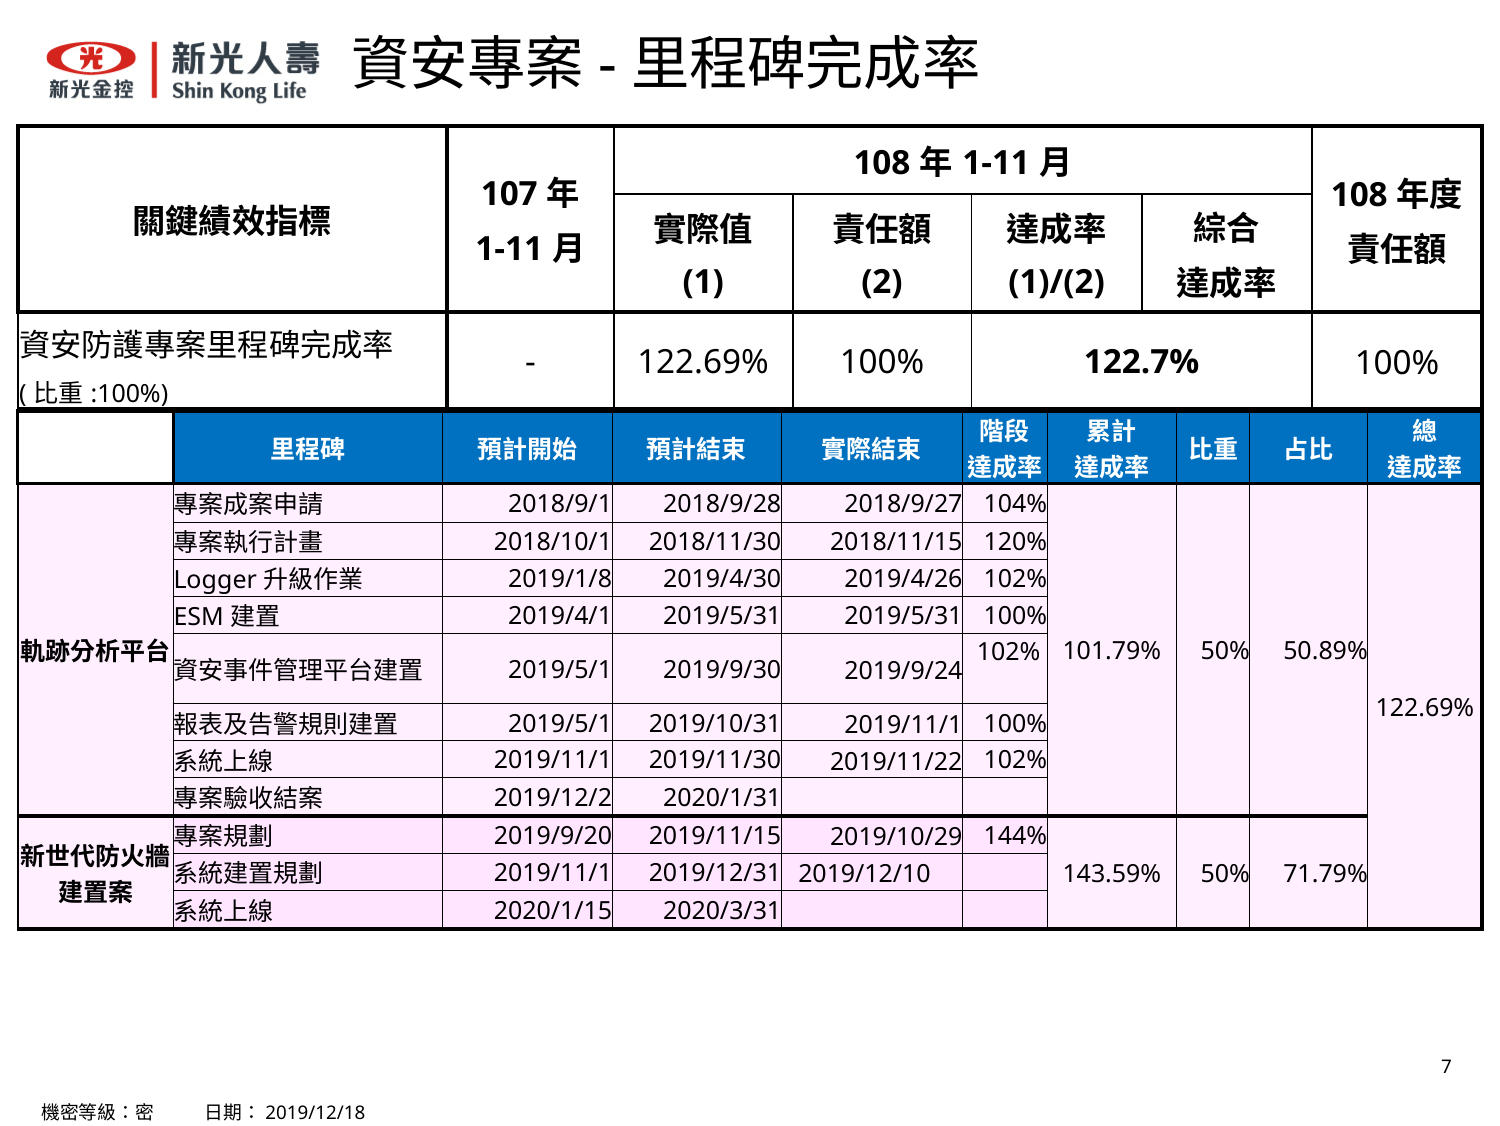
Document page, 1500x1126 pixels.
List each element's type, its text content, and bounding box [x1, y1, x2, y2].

table_cell [963, 778, 1047, 814]
table_header 階段 達成率 [963, 413, 1047, 482]
table_cell 2019/10/29 [782, 818, 962, 853]
table_cell 實際值 (1) [615, 195, 792, 310]
table_cell 2019/12/2 [443, 778, 612, 814]
table_cell 122.69% [1368, 485, 1480, 927]
table_cell 102% [963, 634, 1047, 703]
table_cell 2019/4/26 [782, 560, 962, 596]
table_cell 專案驗收結案 [174, 778, 442, 814]
table_header 占比 [1250, 413, 1367, 482]
footer 機密等級：密 日期：2019/12/18 [41, 1082, 1154, 1126]
table_cell 2018/9/27 [782, 485, 962, 522]
table_cell 專案規劃 [174, 818, 442, 853]
table_cell ESM建置 [174, 597, 442, 633]
table_header 里程碑 [175, 413, 442, 482]
table_cell 120% [963, 523, 1047, 559]
table_cell 達成率 (1)/(2) [972, 195, 1141, 310]
table_cell 2018/9/28 [613, 485, 781, 522]
table_cell 100% [963, 704, 1047, 740]
table_cell 責任額 (2) [794, 195, 971, 310]
table_cell 綜合 達成率 [1143, 195, 1311, 310]
picture [0, 0, 1500, 1126]
table_cell 50.89% [1250, 485, 1367, 814]
table_cell [782, 778, 962, 814]
table_cell 報表及告警規則建置 [174, 704, 442, 740]
table_cell (比重:100%) [19, 371, 445, 407]
table_cell 2019/5/1 [443, 634, 612, 703]
table_cell 2019/5/31 [782, 597, 962, 633]
table_cell 2019/11/30 [613, 741, 781, 777]
table_cell 2019/5/31 [613, 597, 781, 633]
table_cell 2018/11/15 [782, 523, 962, 559]
table_cell [963, 854, 1047, 890]
table_header [19, 413, 172, 482]
table_cell 2019/11/1 [782, 704, 962, 740]
table_cell 新世代防火牆建置案 [19, 818, 173, 927]
table_cell 2018/11/30 [613, 523, 781, 559]
table_header 108年1-11月 [615, 128, 1311, 193]
table_cell 101.79% [1048, 485, 1176, 814]
table_cell 2019/11/1 [443, 741, 612, 777]
table_cell 專案成案申請 [174, 485, 442, 522]
table_cell 資安事件管理平台建置 [174, 634, 442, 703]
table_header 比重 [1177, 413, 1249, 482]
table_cell 71.79% [1250, 818, 1367, 927]
table_cell 2019/4/1 [443, 597, 612, 633]
table_cell 122.7% [972, 314, 1311, 407]
table_header 累計 達成率 [1048, 413, 1176, 482]
table_cell 102% [963, 560, 1047, 596]
table_header 107年 1-11月 [449, 128, 613, 310]
title 資安專案-里程碑完成率 [336, 18, 1448, 108]
table_cell 2019/9/24 [782, 634, 962, 703]
table_cell 2019/9/30 [613, 634, 781, 703]
table_header 108年度 責任額 [1313, 128, 1480, 310]
table_cell 100% [1313, 314, 1480, 407]
table_cell 2018/9/1 [443, 485, 612, 522]
table_cell 2020/3/31 [613, 891, 781, 927]
table_cell Logger升級作業 [174, 560, 442, 596]
table_cell 2019/9/20 [443, 818, 612, 853]
table_cell 2019/11/15 [613, 818, 781, 853]
table_cell - [449, 314, 613, 407]
table_header 預計開始 [443, 413, 612, 482]
table_cell 122.69% [615, 314, 792, 407]
table_cell 2019/12/10 [782, 854, 962, 890]
table_cell 50% [1177, 485, 1249, 814]
table_cell 144% [963, 818, 1047, 853]
table_cell 2020/1/15 [443, 891, 612, 927]
table_cell [963, 891, 1047, 927]
table_cell 2019/4/30 [613, 560, 781, 596]
table_cell 2020/1/31 [613, 778, 781, 814]
table_header 關鍵績效指標 [20, 128, 445, 310]
table_header 總 達成率 [1368, 413, 1480, 482]
table_cell 2019/11/1 [443, 854, 612, 890]
table_cell 2019/11/22 [782, 741, 962, 777]
table_cell 2019/5/1 [443, 704, 612, 740]
table_cell 102% [963, 741, 1047, 777]
table_cell 系統上線 [174, 741, 442, 777]
table_cell 資安防護專案里程碑完成率 [19, 314, 445, 371]
table_cell 143.59% [1048, 818, 1176, 927]
table_header 預計結束 [613, 413, 781, 482]
table_cell 2019/1/8 [443, 560, 612, 596]
table_header 實際結束 [782, 413, 962, 482]
table_cell 軌跡分析平台 [19, 485, 173, 814]
table_cell 2019/10/31 [613, 704, 781, 740]
table_cell [782, 891, 962, 927]
table_cell 100% [794, 314, 971, 407]
table_cell 系統建置規劃 [174, 854, 442, 890]
table_cell 104% [963, 485, 1047, 522]
table_cell 100% [963, 597, 1047, 633]
table_cell 系統上線 [174, 891, 442, 927]
table_cell 專案執行計畫 [174, 523, 442, 559]
table_cell 50% [1177, 818, 1249, 927]
table_cell 2018/10/1 [443, 523, 612, 559]
table_cell 2019/12/31 [613, 854, 781, 890]
